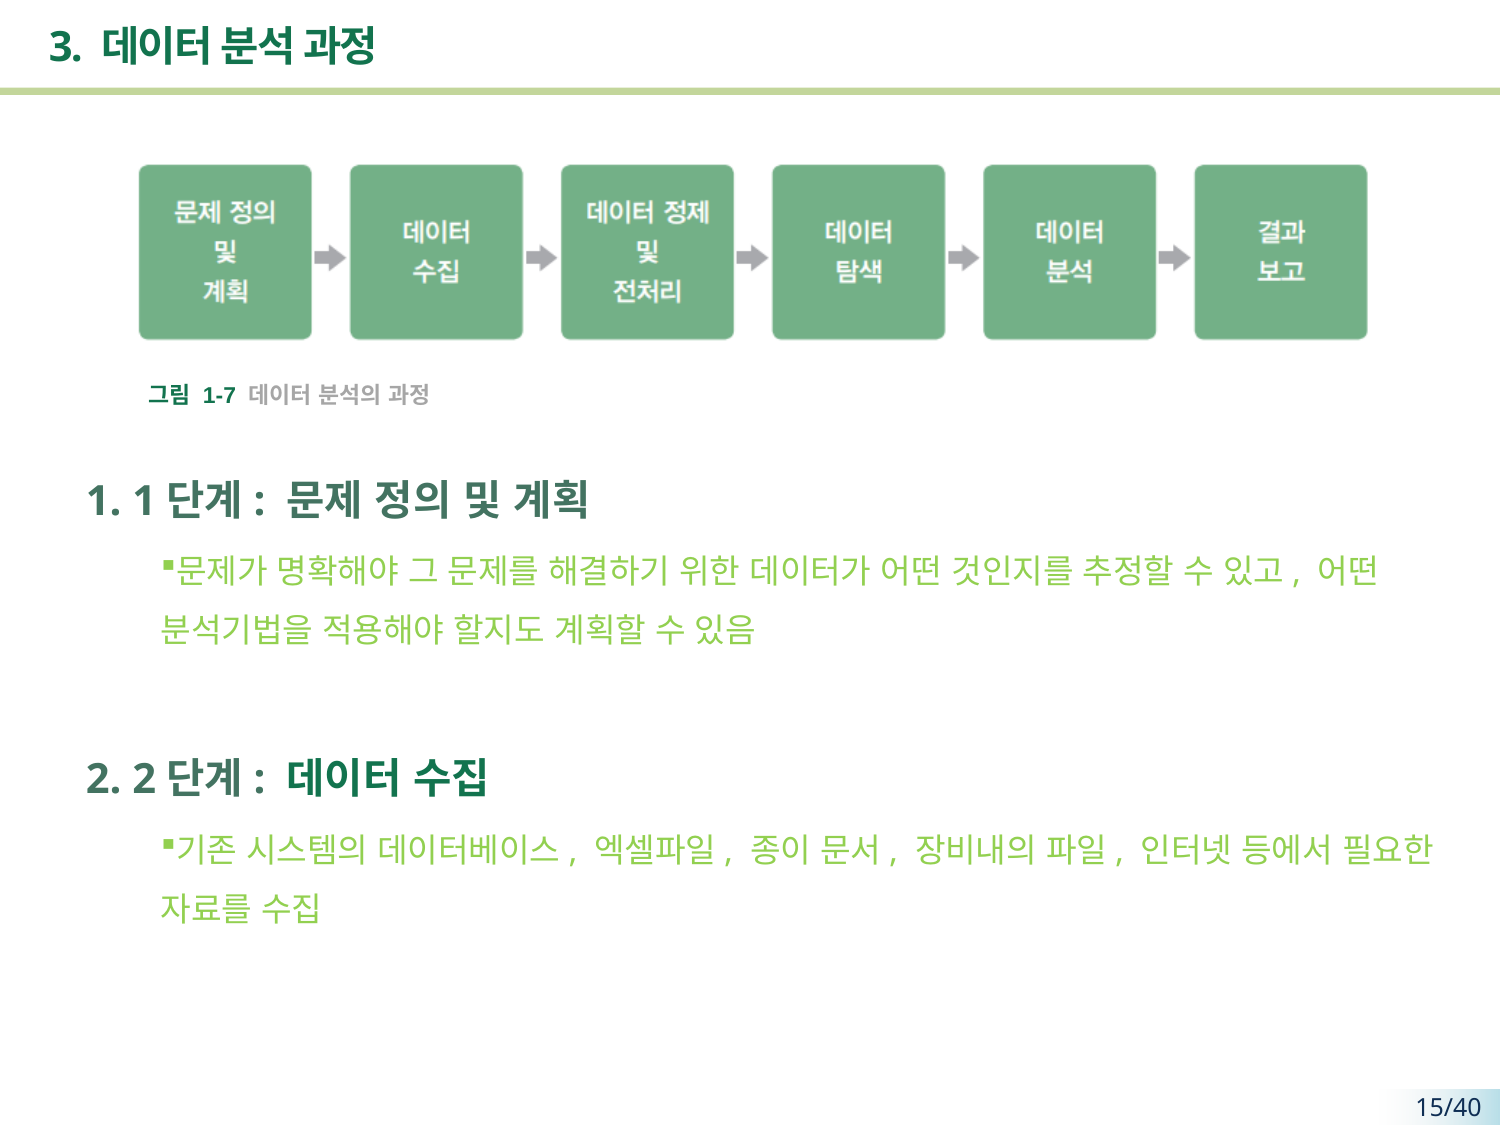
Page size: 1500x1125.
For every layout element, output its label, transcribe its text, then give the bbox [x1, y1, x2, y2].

picture [129, 155, 1378, 349]
list 1. 1단계: 문제 정의 및 계획 문제가 명확해야 그 문제를 해결하기 위한 데이터가 어떤 것인지를 추정할 수 있고, 어떤 분석기법을 적용해야 할지도 계획할 수 있음 2. 2단계: 데이터 수집 기존 시스템의 데이터베이스, 엑셀파일, 종이 문서, 장비내의 파일, 인터넷 등에서 필요한 자료를 수집 [70, 440, 1474, 1021]
title 3. 데이터 분석 과정 [34, 6, 1312, 84]
text_box 그림 1-7 데이터 분석의 과정 [1, 345, 578, 441]
